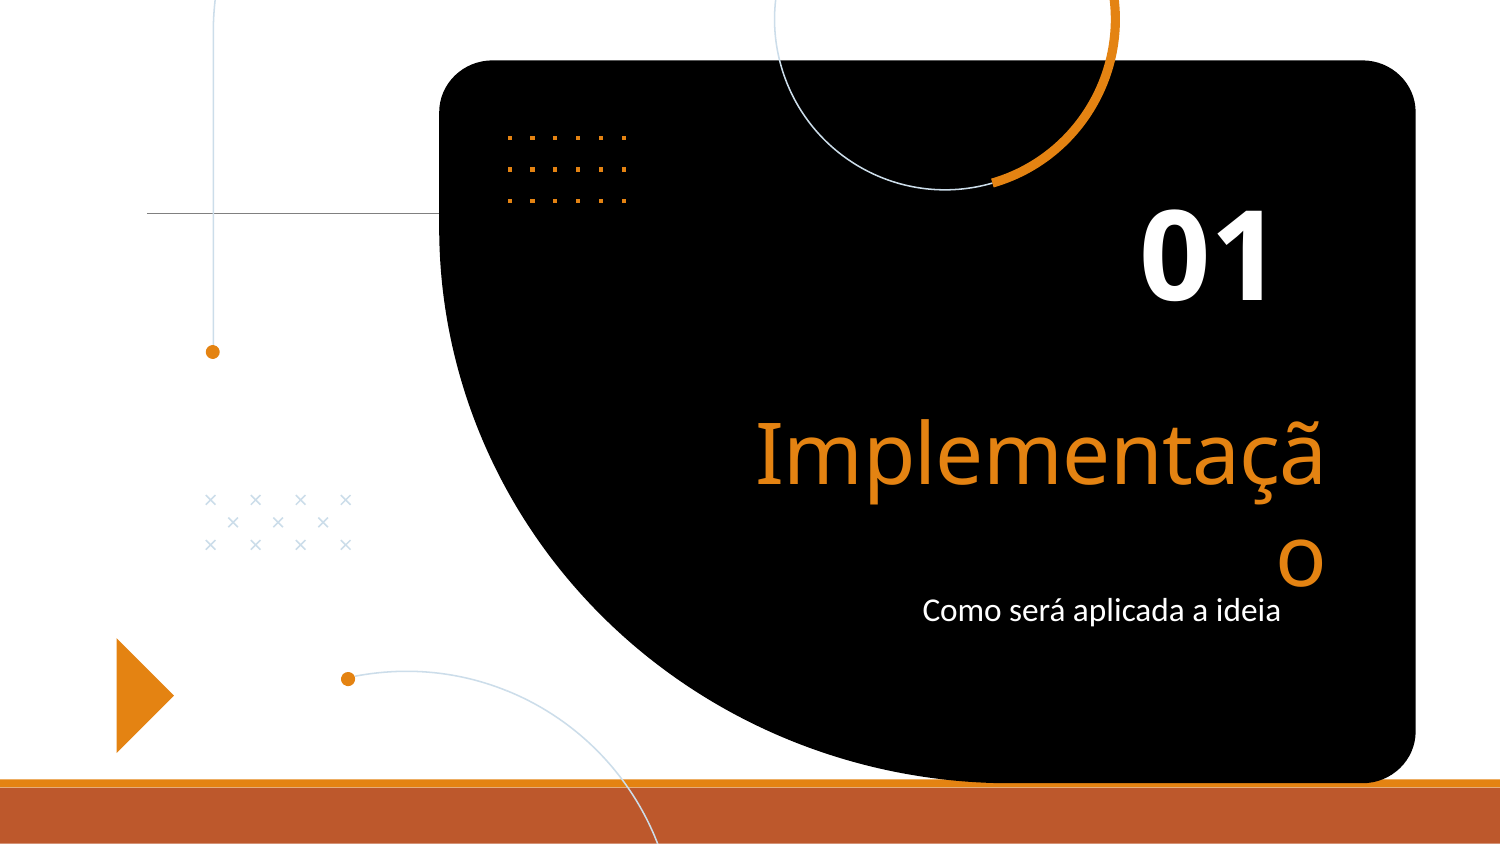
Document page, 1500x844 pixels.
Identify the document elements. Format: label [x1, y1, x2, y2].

text_box [111, 0, 1201, 844]
text_box [1208, 59, 1417, 784]
